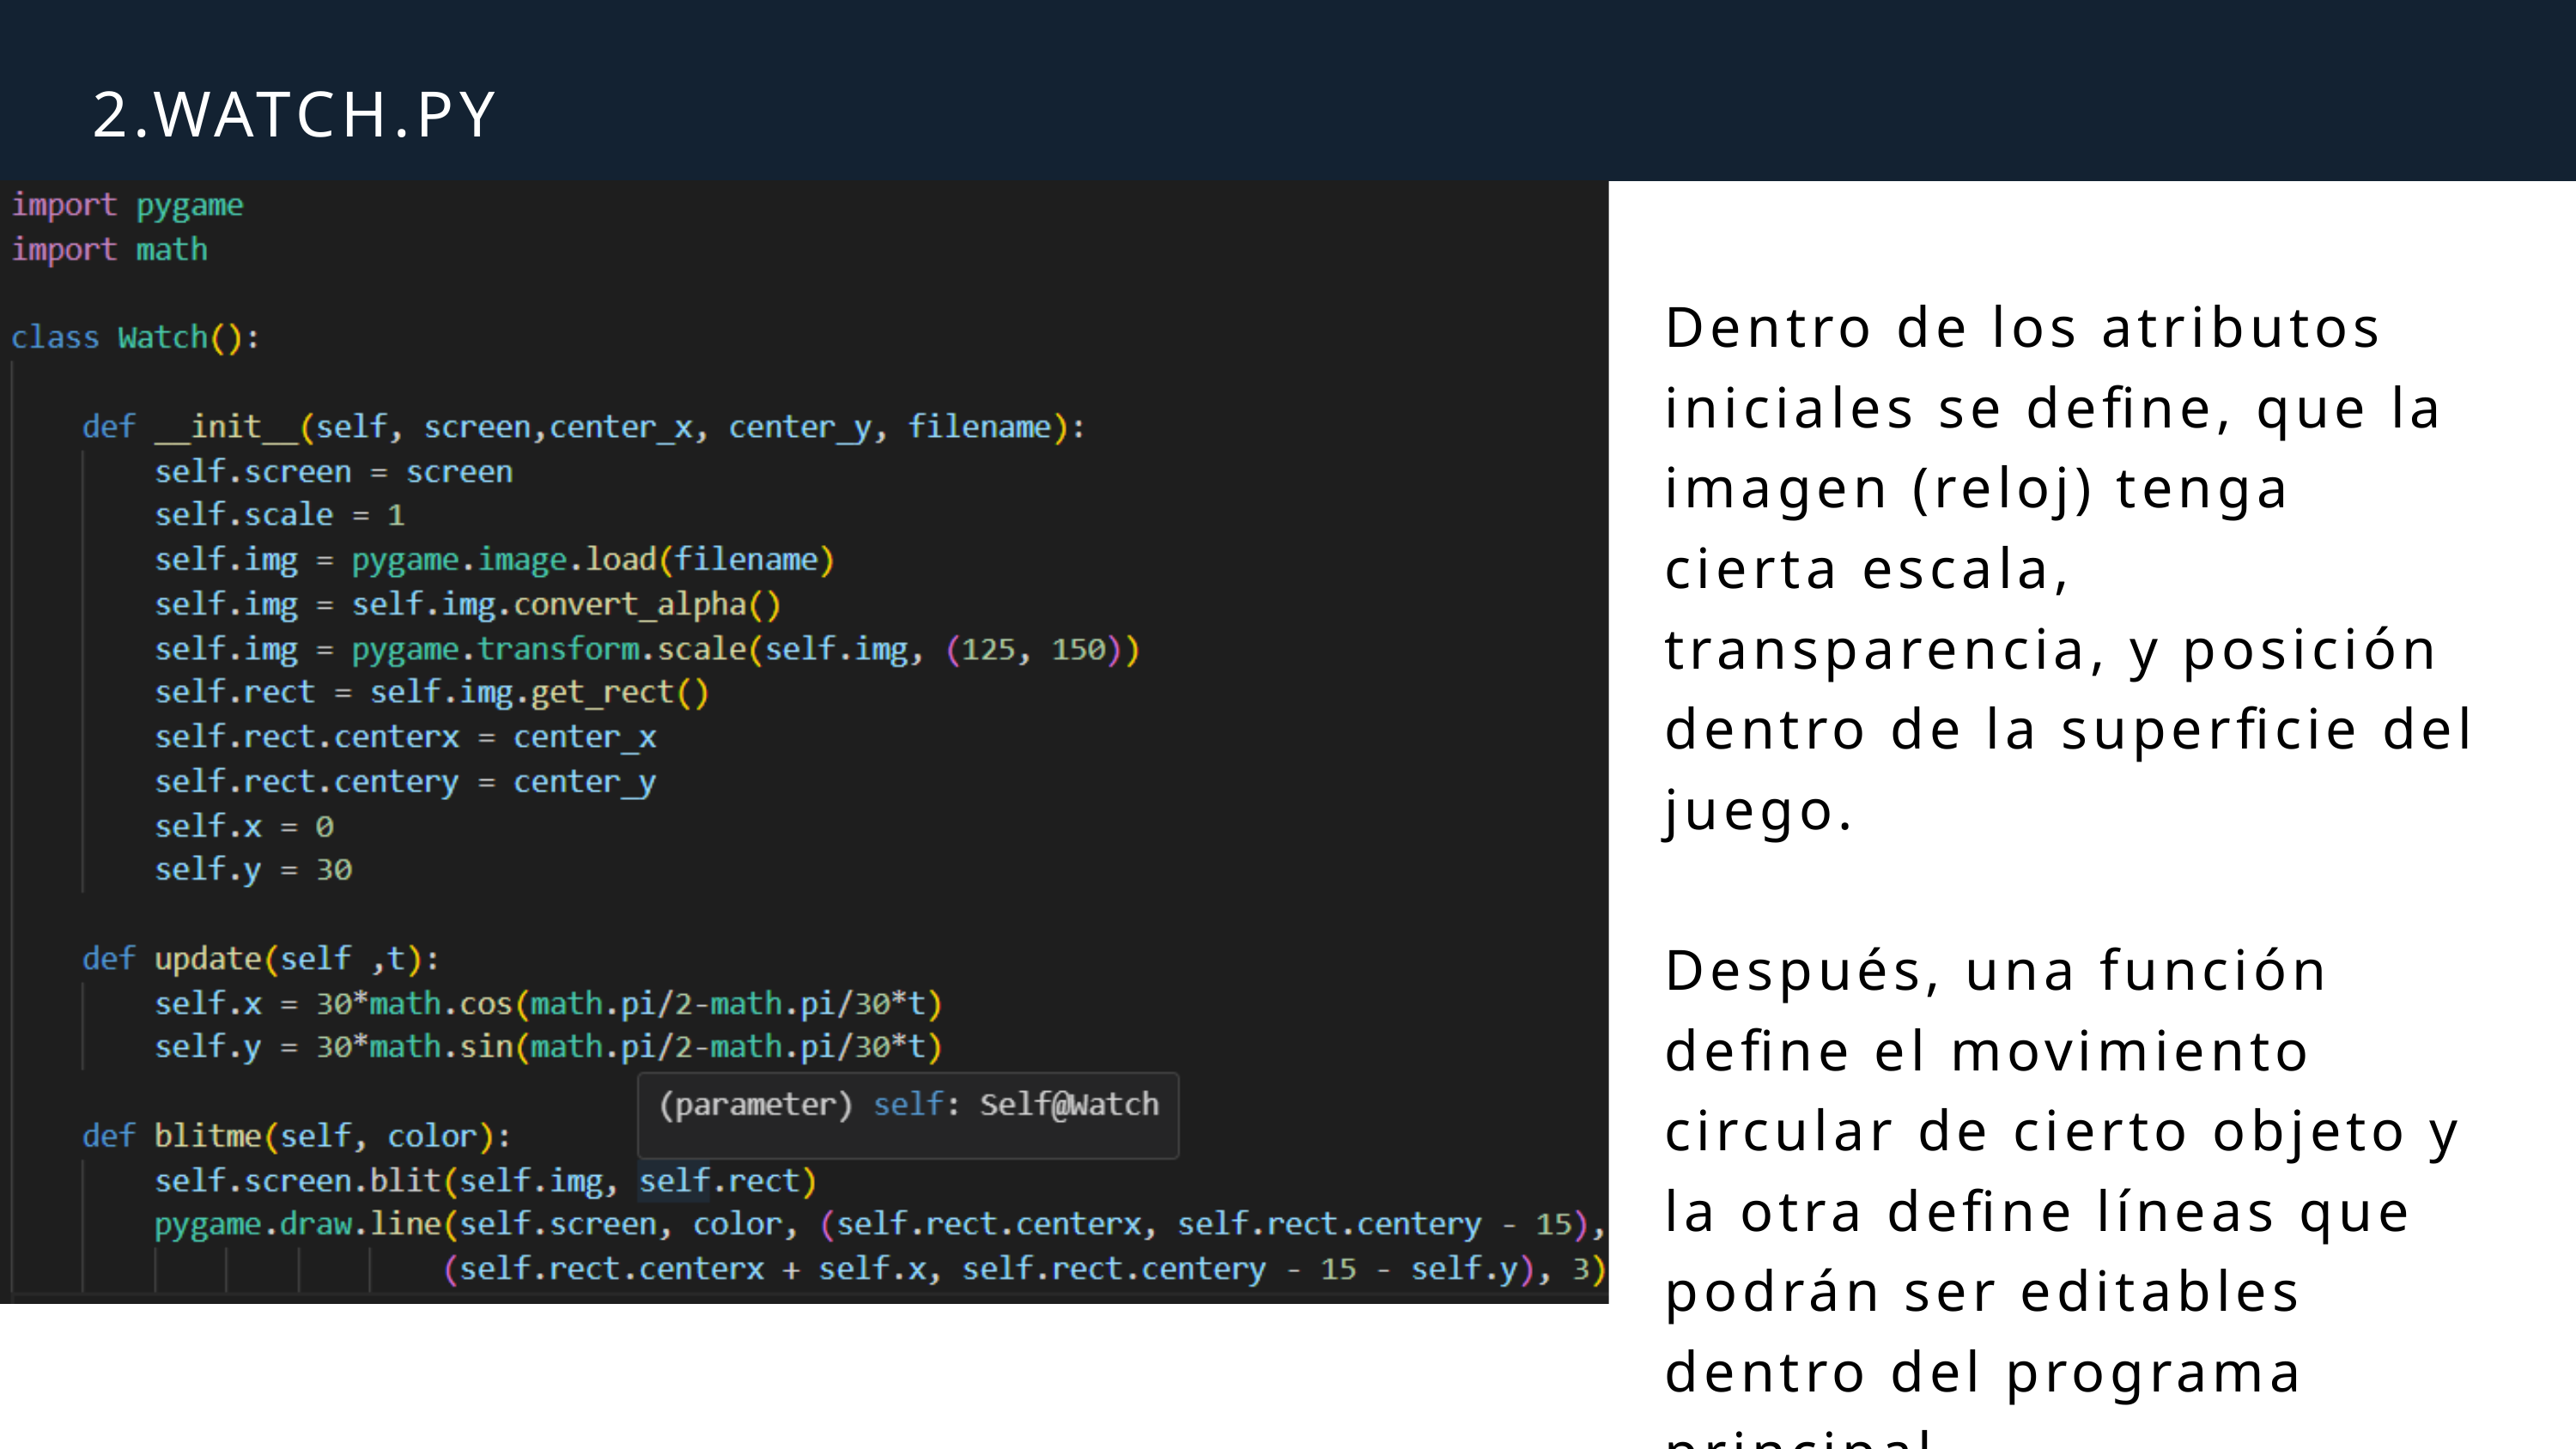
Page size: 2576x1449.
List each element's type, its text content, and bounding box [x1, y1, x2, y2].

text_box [0, 0, 2576, 181]
text_box [0, 191, 1609, 1304]
text_box Dentro de los atributos iniciales se define, que la imagen (reloj) tenga cierta escala, transparencia, y posición dentro de la superficie del juego. Después, una función define el movimiento circular de cierto objeto y la otra define líneas que podrán ser editables dentro del programa principal. [1664, 277, 2491, 1449]
